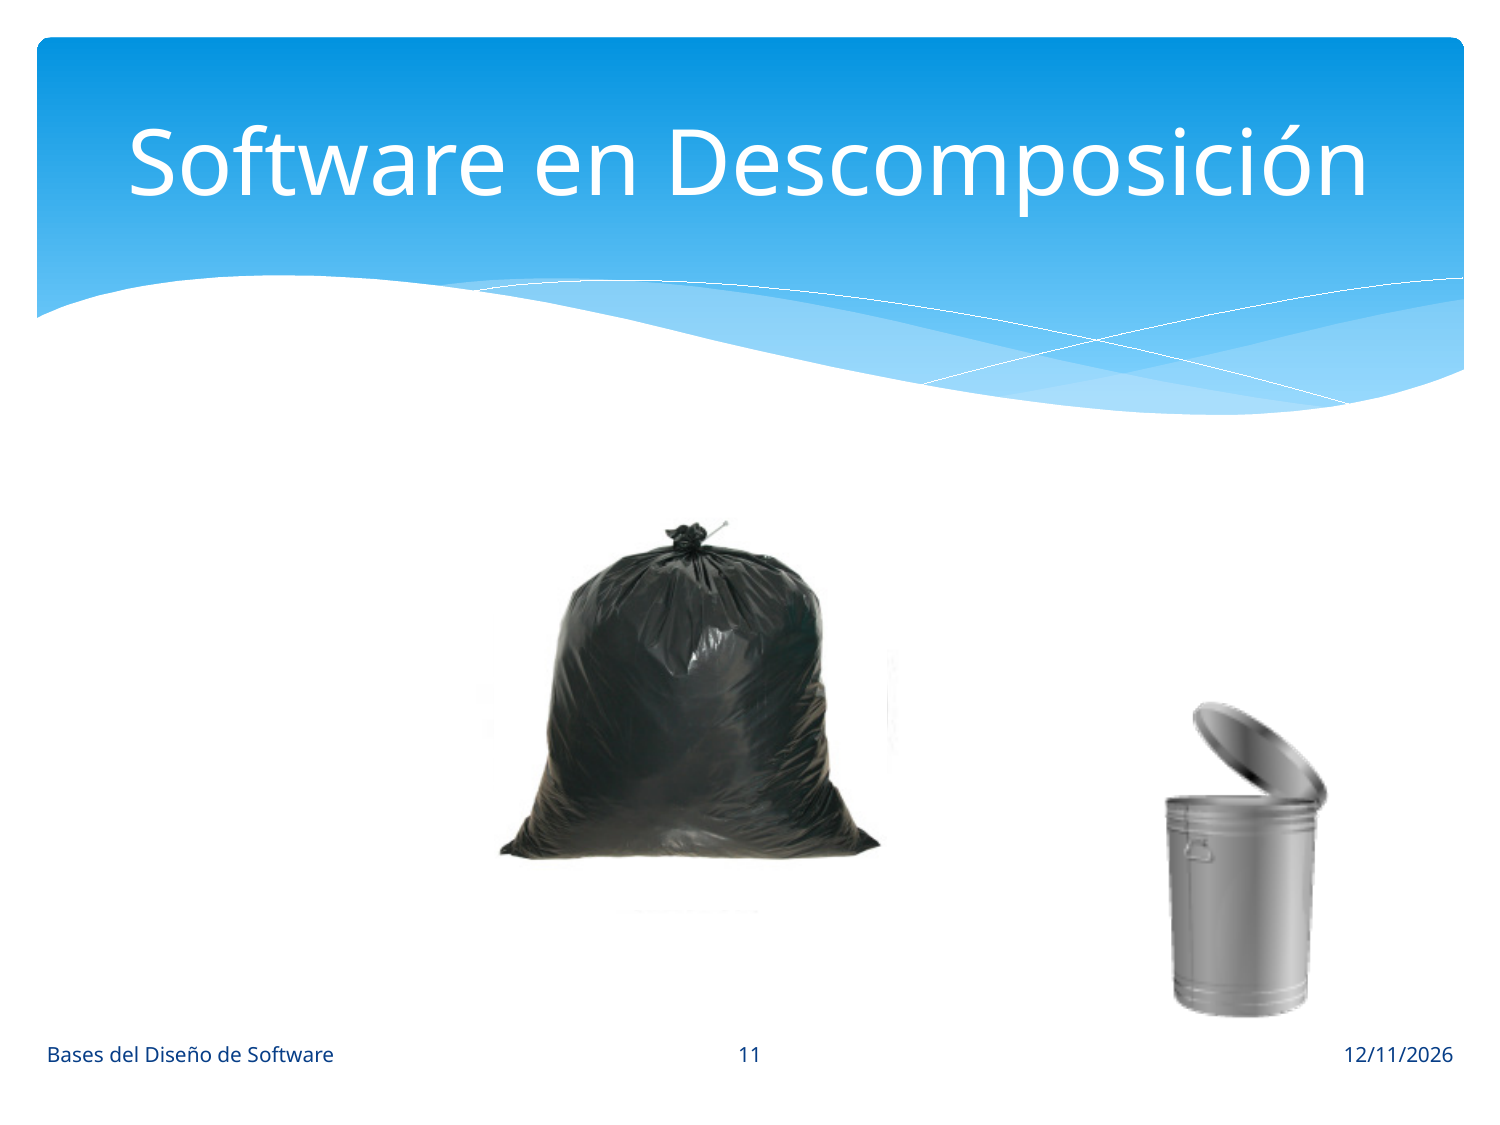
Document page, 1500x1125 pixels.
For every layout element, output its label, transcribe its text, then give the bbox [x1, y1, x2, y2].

slide_number 11 [654, 1025, 846, 1086]
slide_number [847, 1025, 1469, 1086]
title Software en Descomposición [75, 55, 1425, 261]
footer Bases del Diseño de Software [31, 1025, 653, 1086]
picture [1071, 690, 1420, 1038]
picture [424, 440, 951, 967]
